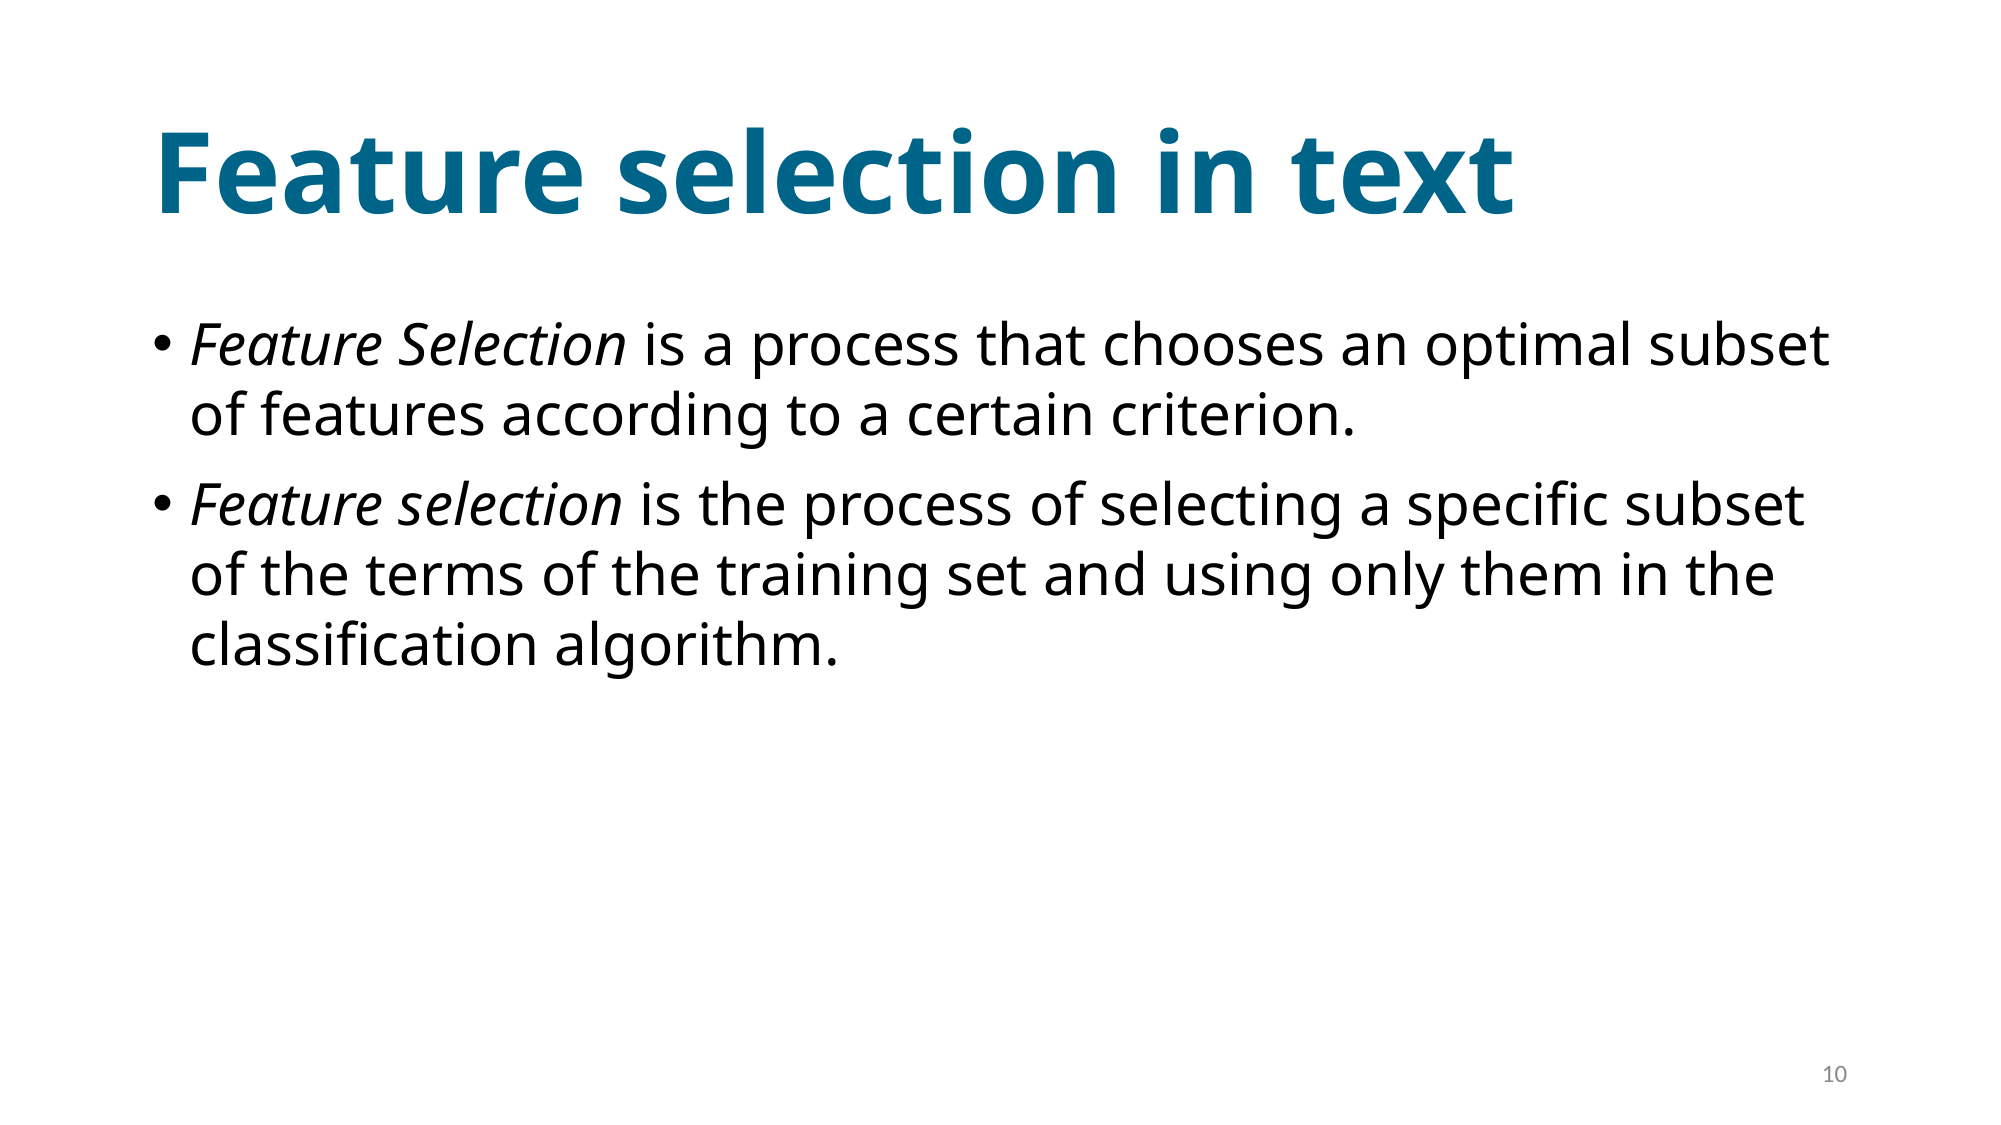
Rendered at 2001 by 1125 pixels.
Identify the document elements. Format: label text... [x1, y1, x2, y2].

list Feature Selection is a process that chooses an optimal subset of features according to a certain criterion. Feature selection is the process of selecting a specific subset of the terms of the training set and using only them in the classification algorithm. [137, 299, 1863, 1066]
title Feature selection in text [137, 59, 1863, 278]
slide_number 10 [1412, 1042, 1863, 1103]
